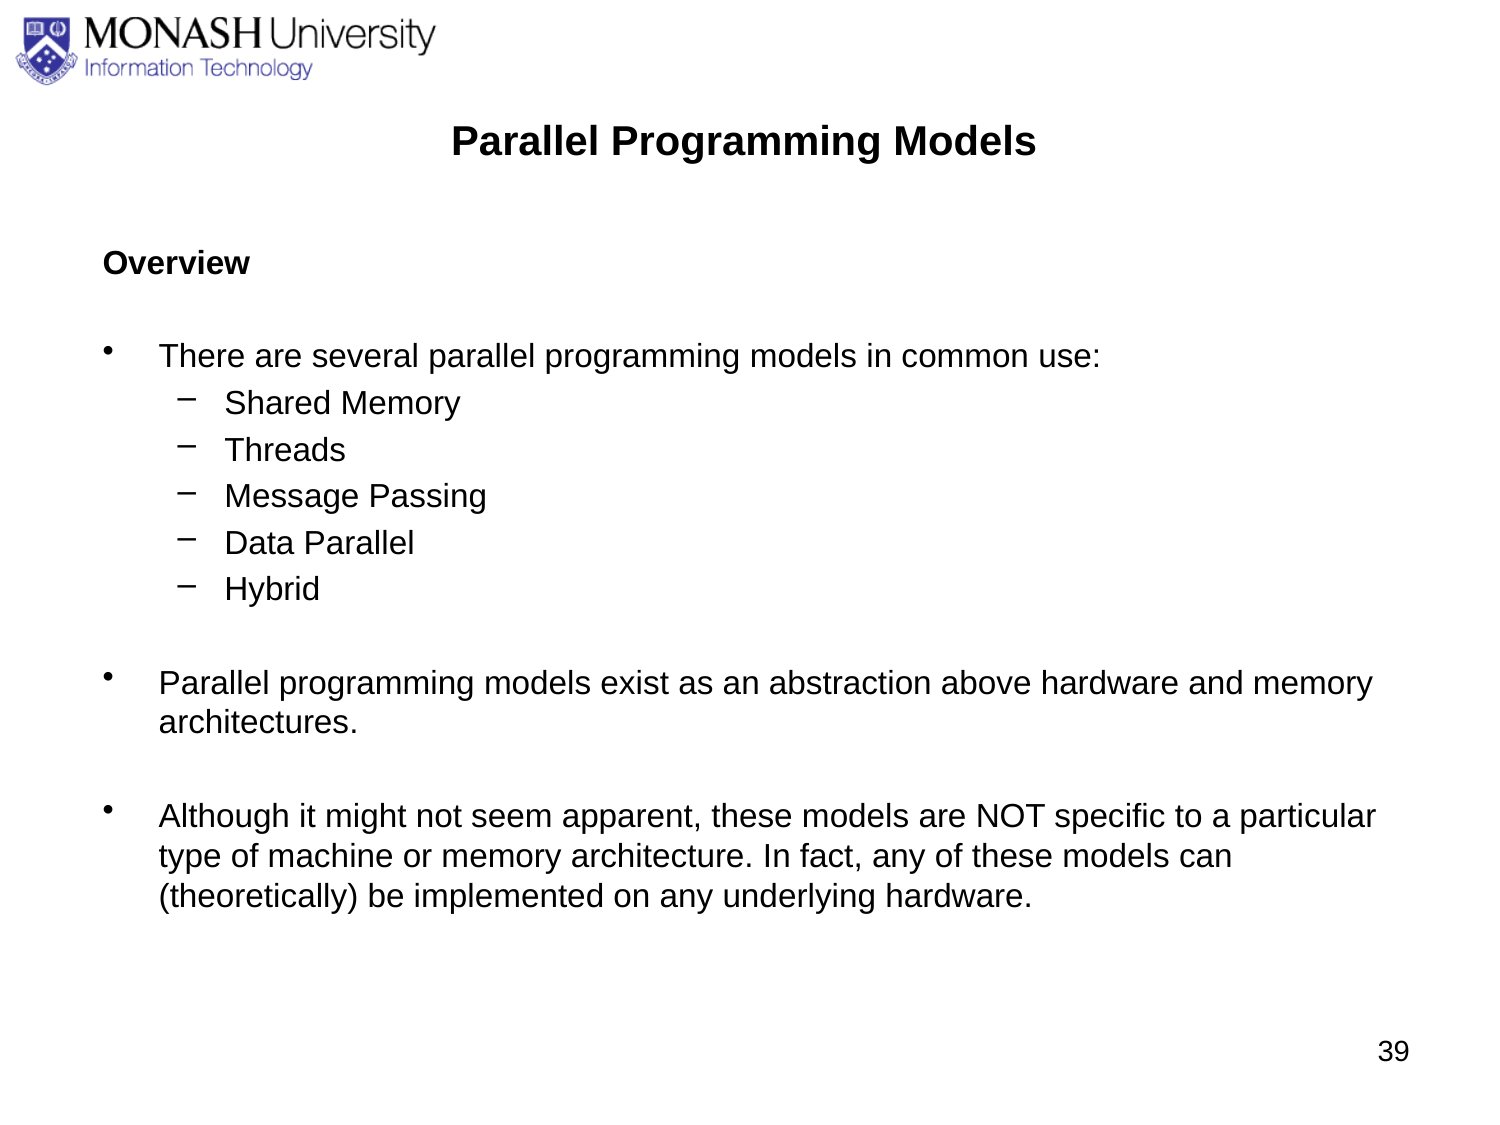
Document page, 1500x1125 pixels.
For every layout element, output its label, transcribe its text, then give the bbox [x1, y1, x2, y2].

picture [0, 0, 438, 101]
title Parallel Programming Models [75, 45, 1425, 233]
slide_number 39 [1074, 1024, 1426, 1103]
list Overview There are several parallel programming models in common use: Shared Memory Threads Message Passing Data Parallel Hybrid Parallel programming models exist as an abstraction above hardware and memory architectures. Although it might not seem apparent, these models are NOT specific to a particular type of machine or memory architecture. In fact, any of these models can (theoretically) be implemented on any underlying hardware. [87, 233, 1438, 939]
